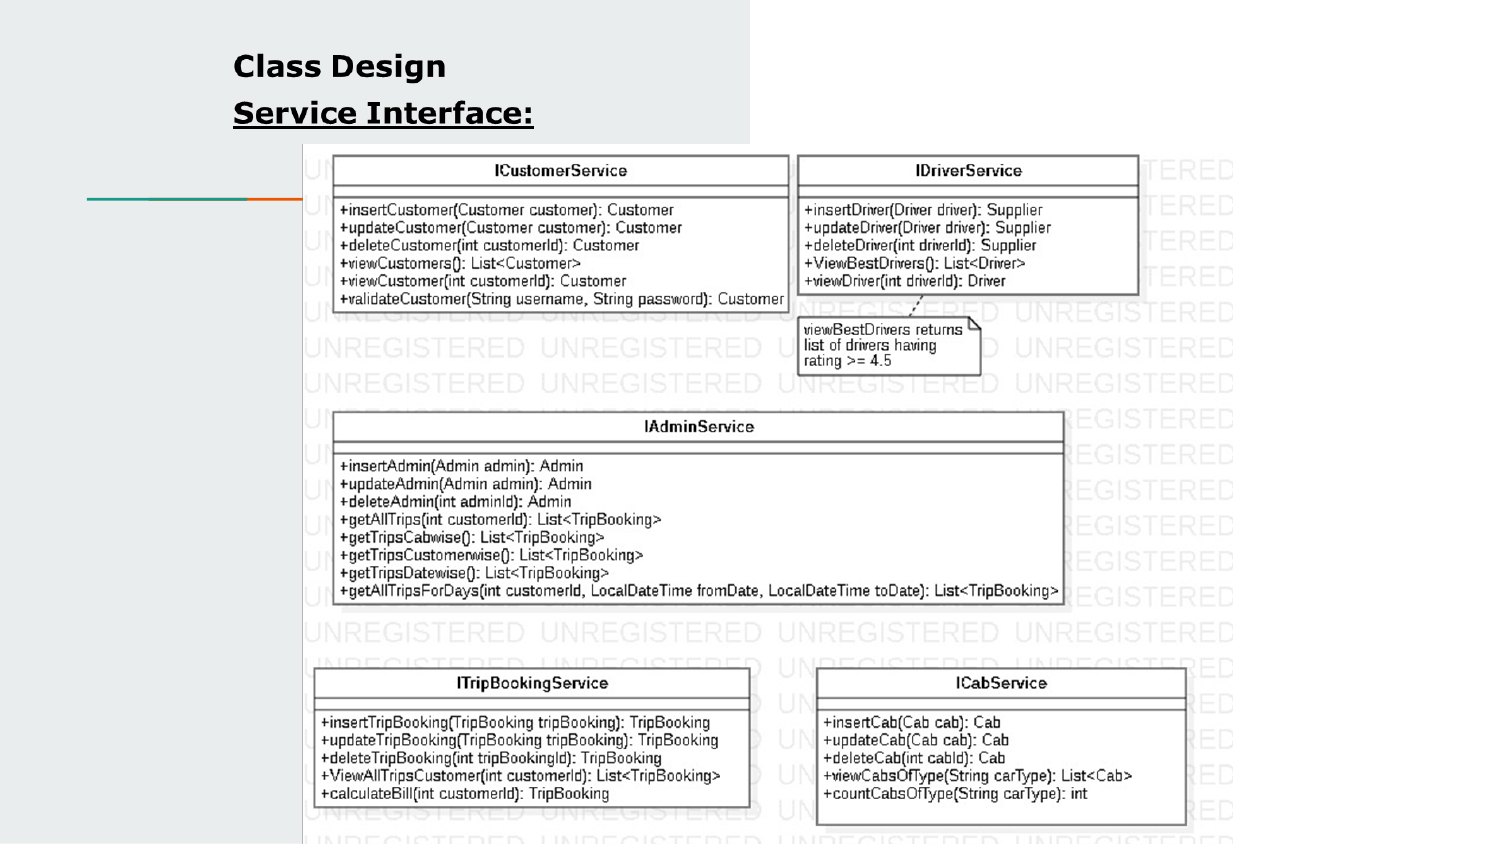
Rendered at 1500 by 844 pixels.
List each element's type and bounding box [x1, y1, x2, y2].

picture [213, 27, 1274, 844]
